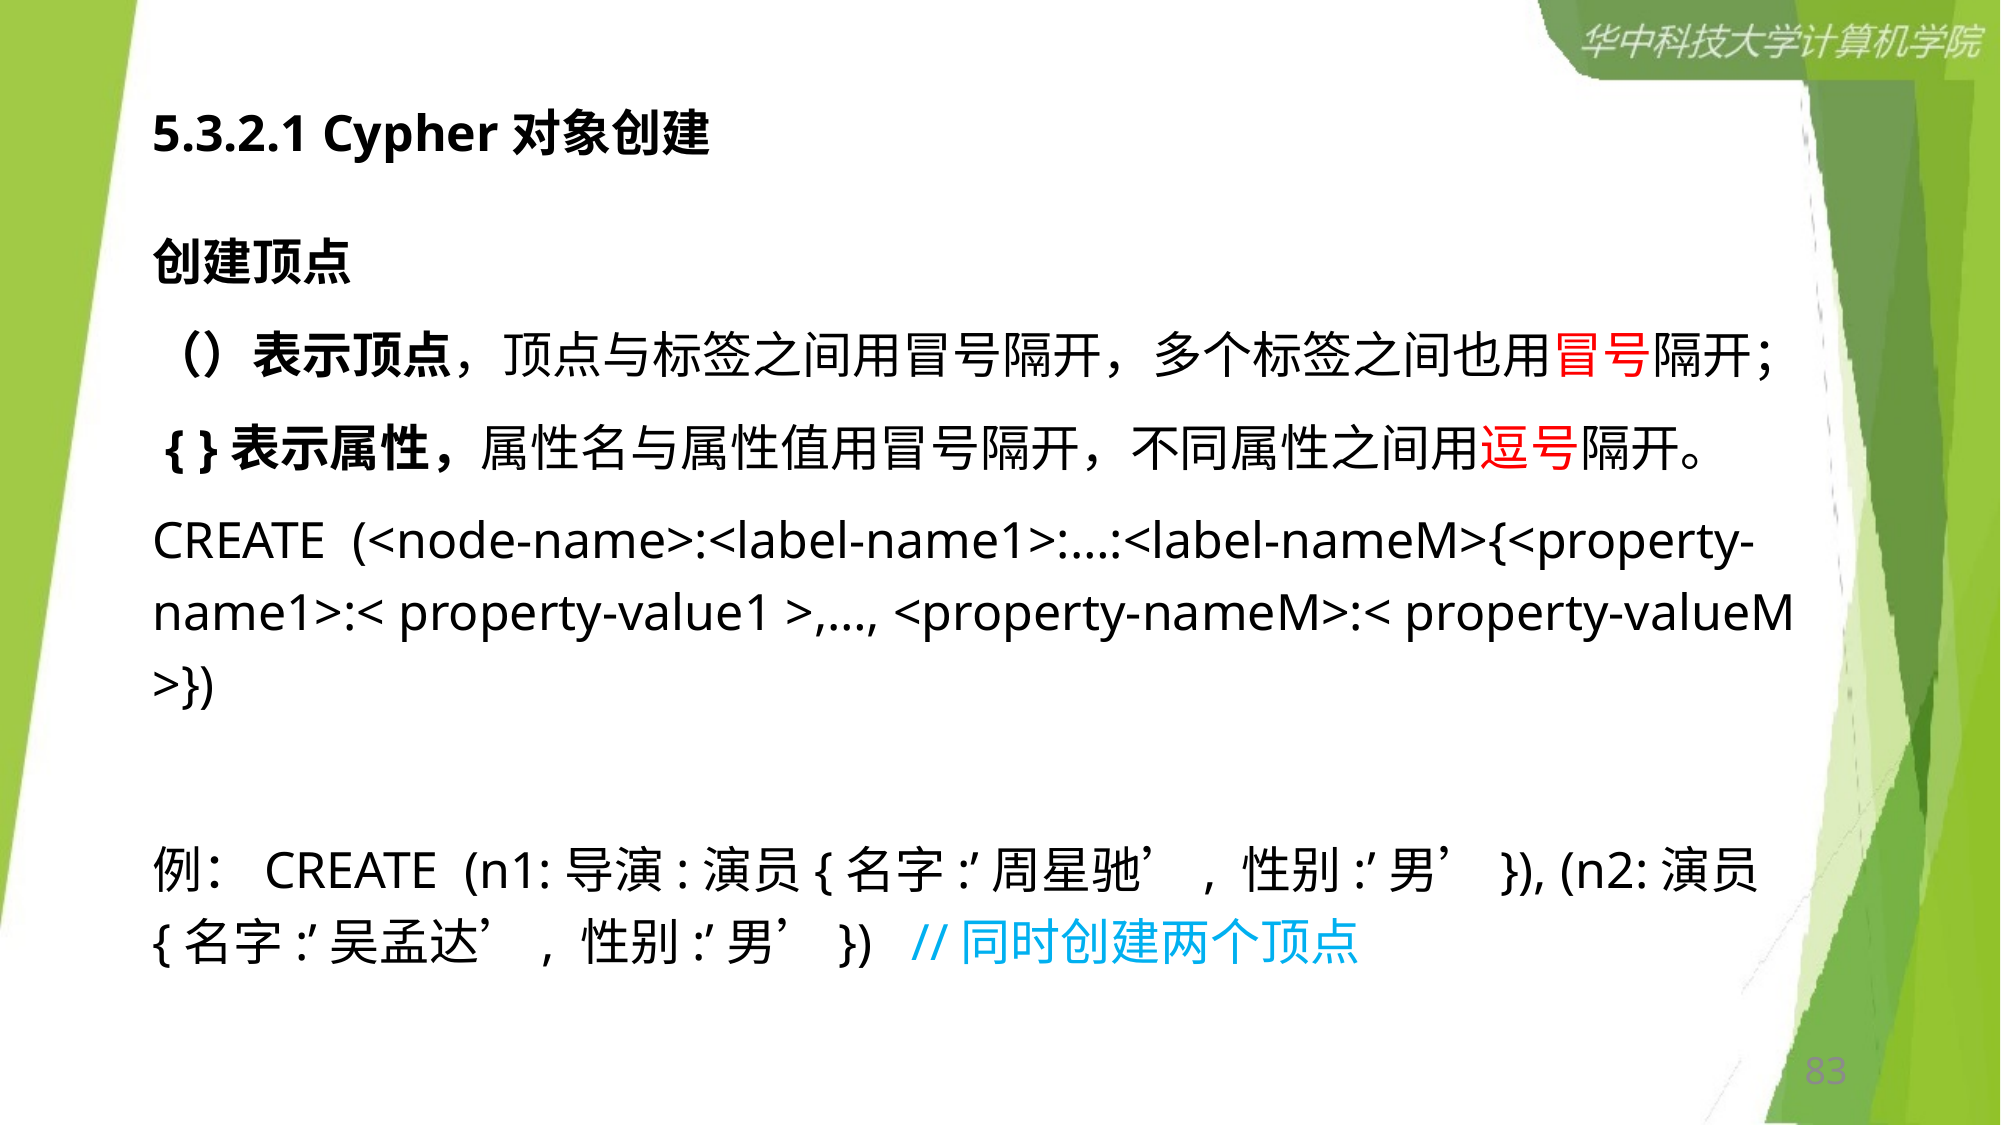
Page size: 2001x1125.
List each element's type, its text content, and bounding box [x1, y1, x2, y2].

title 5.3.2.1 Cypher对象创建 [137, 59, 1863, 210]
list 创建顶点 （）表示顶点，顶点与标签之间用冒号隔开，多个标签之间也用冒号隔开； { }表示属性，属性名与属性值用冒号隔开，不同属性之间用逗号隔开。 CREATE (<node-name>:<label-name1>:…:<label-nameM>{<property-name1>:< property-value1 >,…, <property-nameM>:< property-valueM >}) 例：CREATE (n1:导演:演员{名字:’周星驰’, 性别:’男’}), (n2:演员{名字:’吴孟达’, 性别:’男’}) //同时创建两个顶点 [137, 210, 1863, 1103]
picture [0, 0, 2001, 1125]
slide_number 83 [1412, 1042, 1863, 1103]
